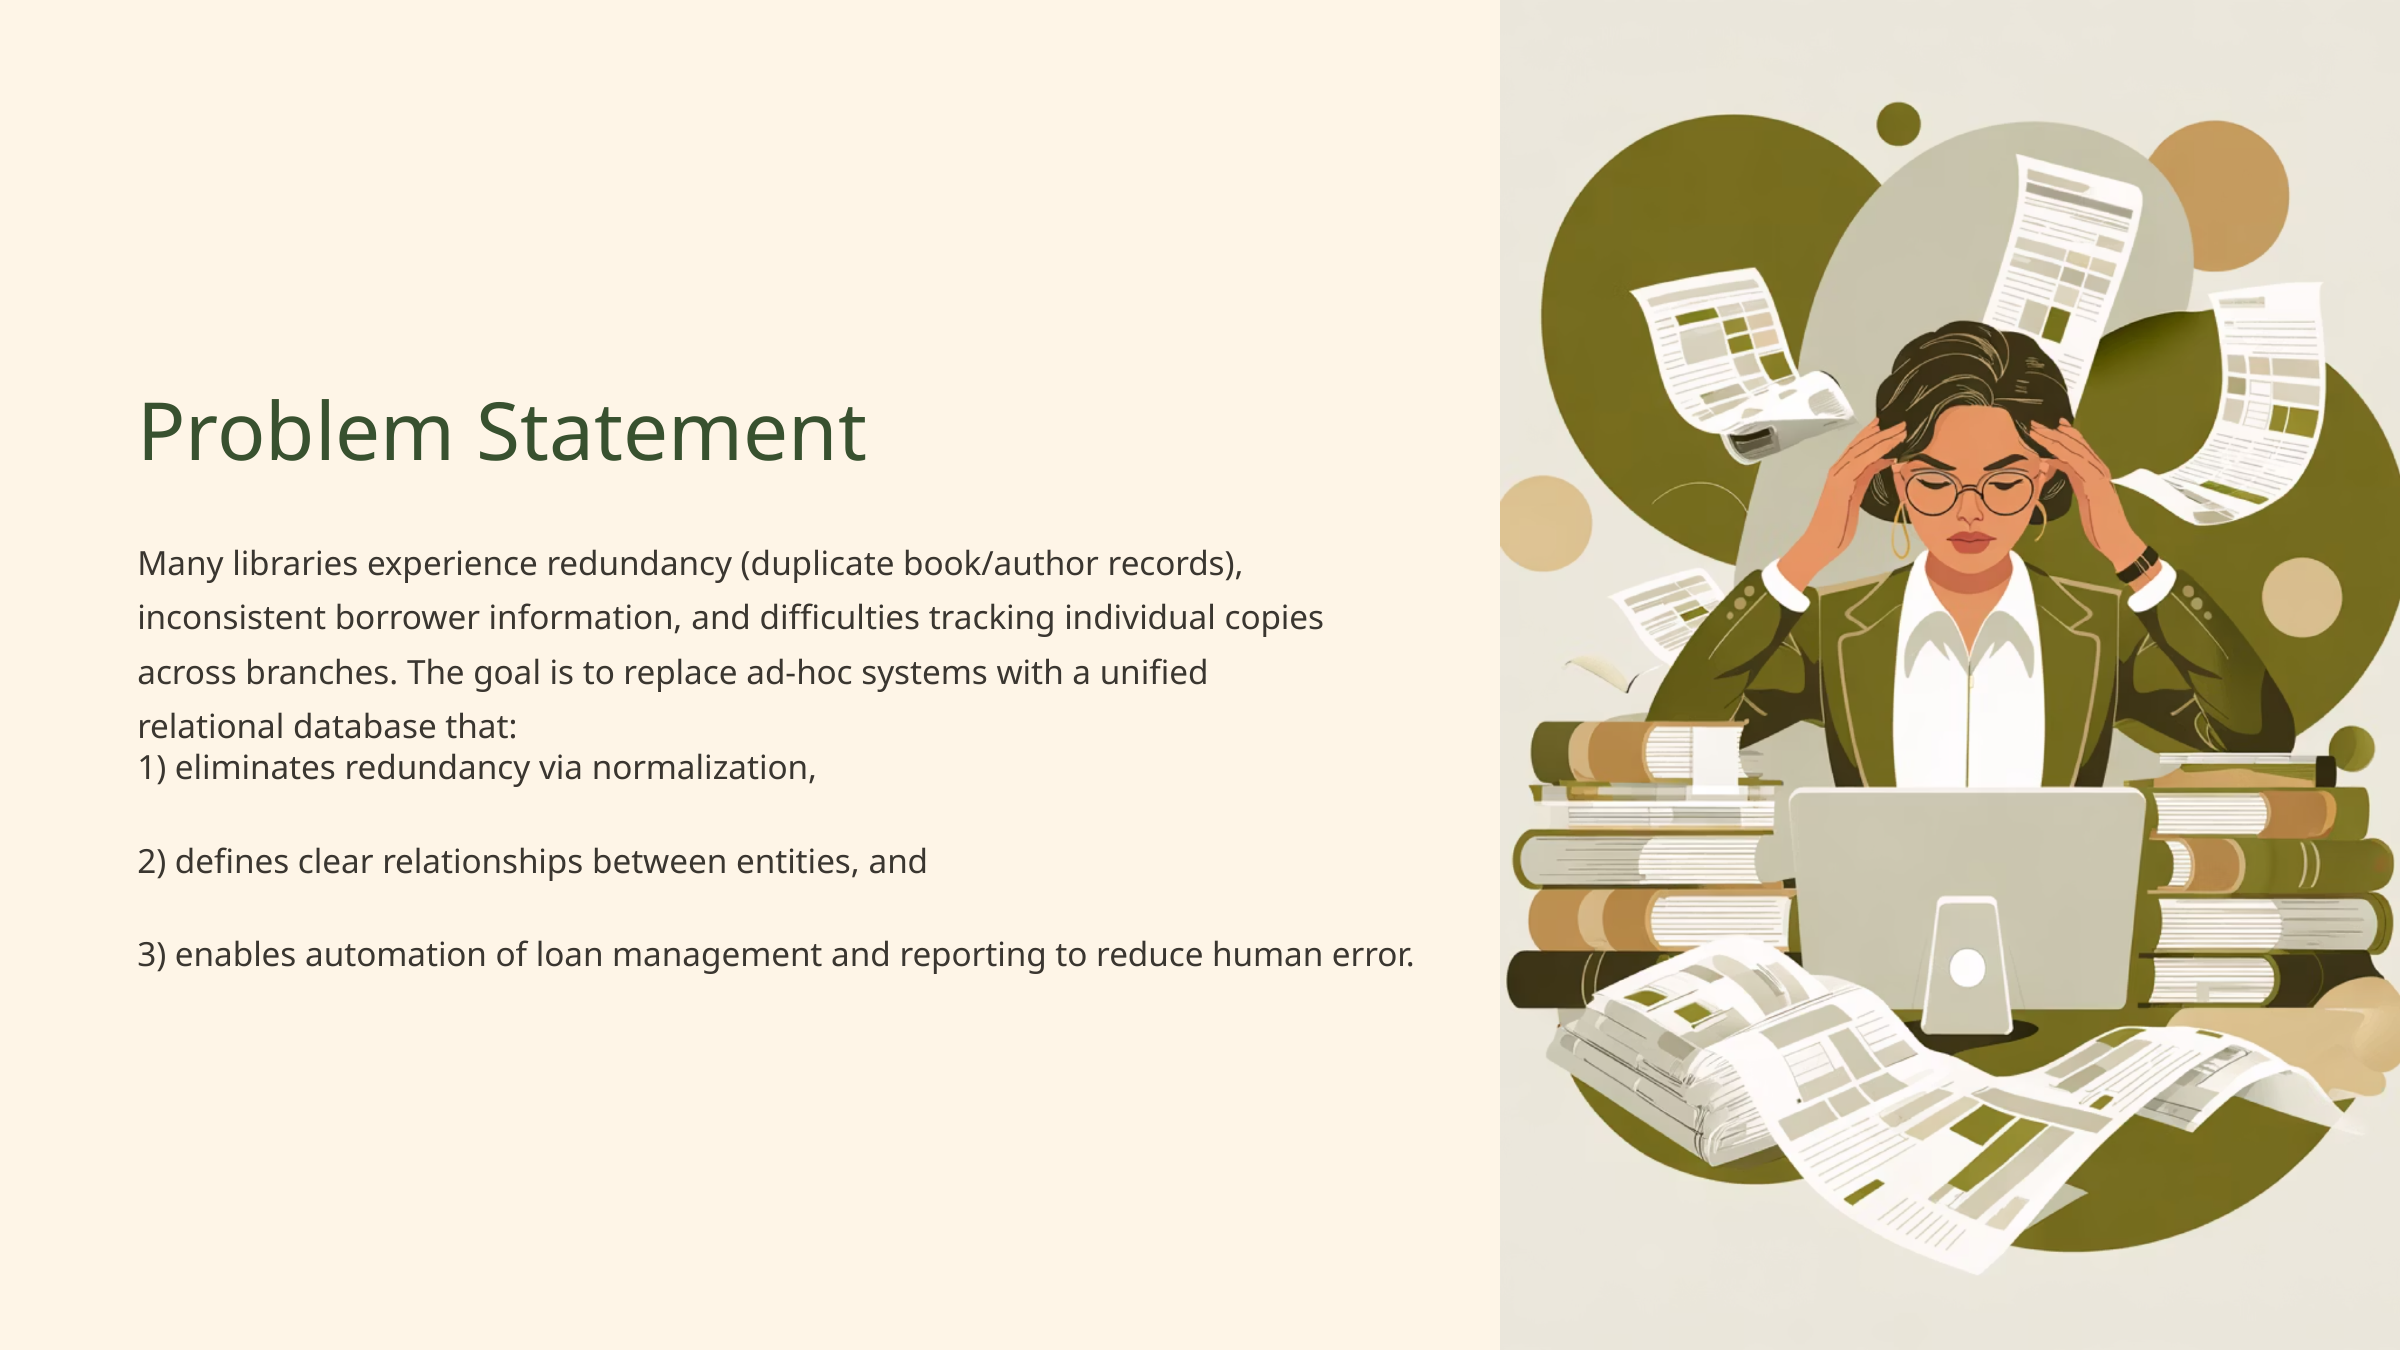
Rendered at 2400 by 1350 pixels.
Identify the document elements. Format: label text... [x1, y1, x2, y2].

text_box 2) defines clear relationships between entities, and [137, 825, 1363, 881]
text_box 3) enables automation of loan management and reporting to reduce human error. [137, 919, 1363, 975]
text_box Problem Statement [137, 375, 946, 477]
text_box Many libraries experience redundancy (duplicate book/author records), inconsistent borrower information, and difficulties tracking individual copies across branches. The goal is to replace ad-hoc systems with a unified relational database that: [137, 528, 1363, 694]
picture [1499, 0, 2400, 1350]
text_box 1) eliminates redundancy via normalization, [137, 731, 1363, 787]
